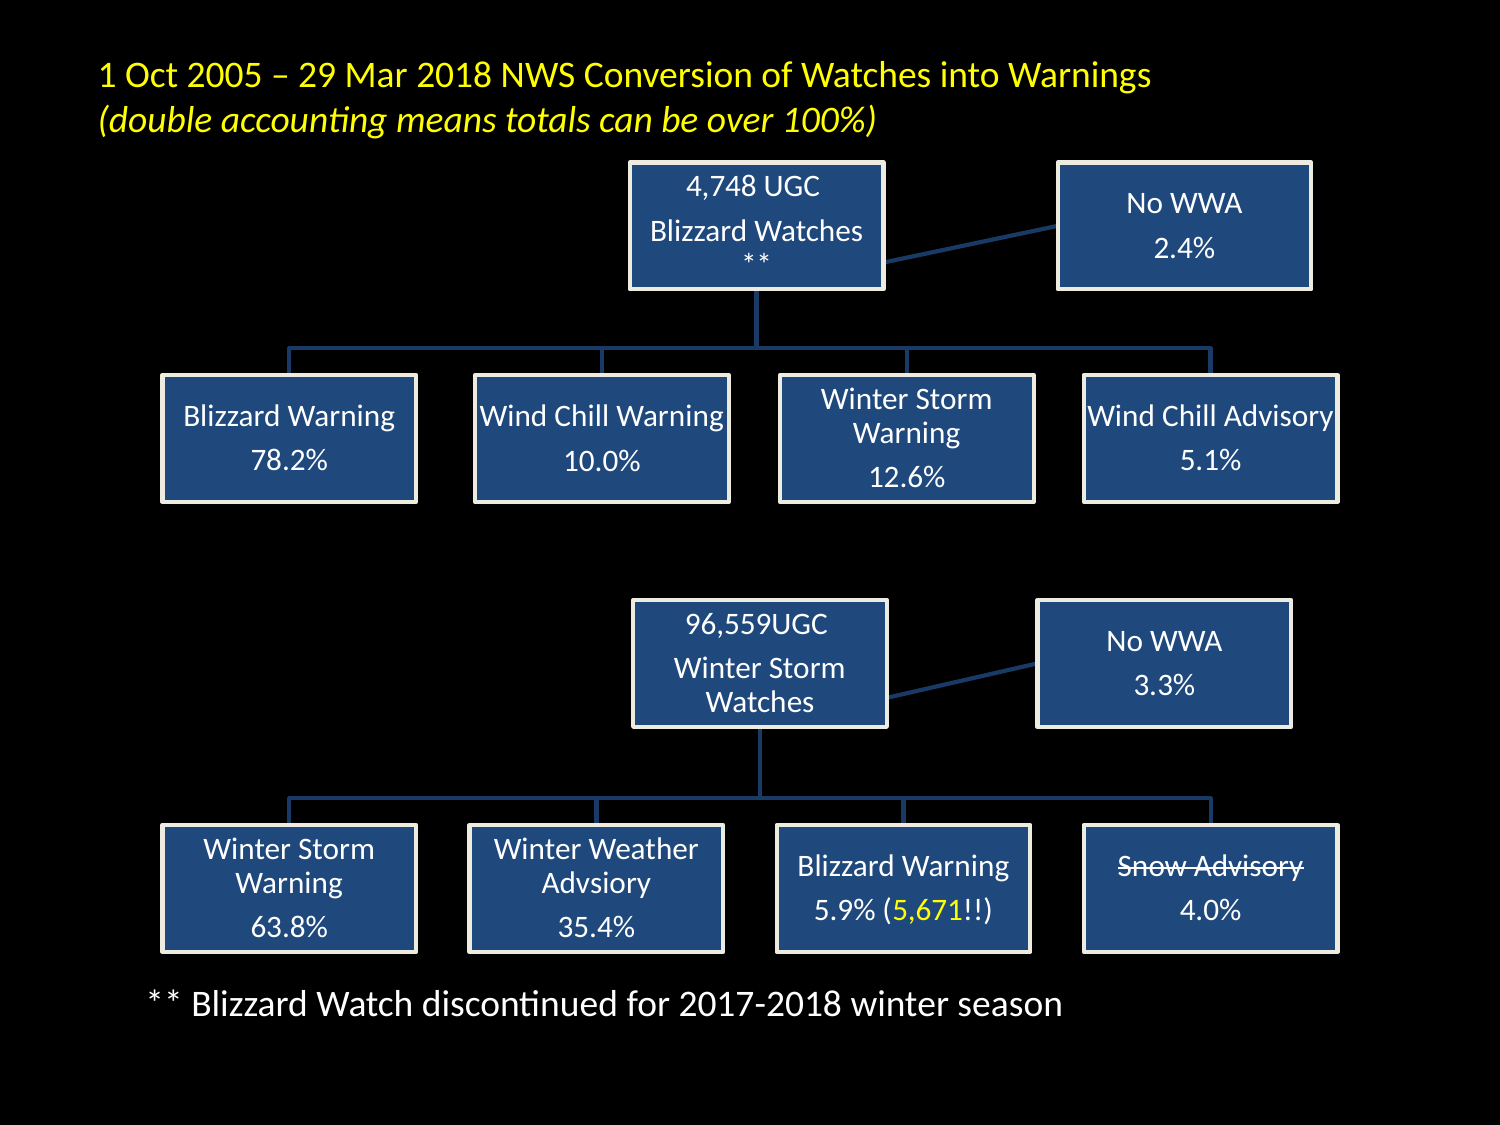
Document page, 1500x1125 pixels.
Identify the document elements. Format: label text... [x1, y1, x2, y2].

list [74, 74, 1426, 537]
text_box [74, 537, 1426, 1026]
text_box 1 Oct 2005 – 29 Mar 2018 NWS Conversion of Watches into Warnings (double accounting means totals can be over 100%) [82, 42, 1168, 73]
